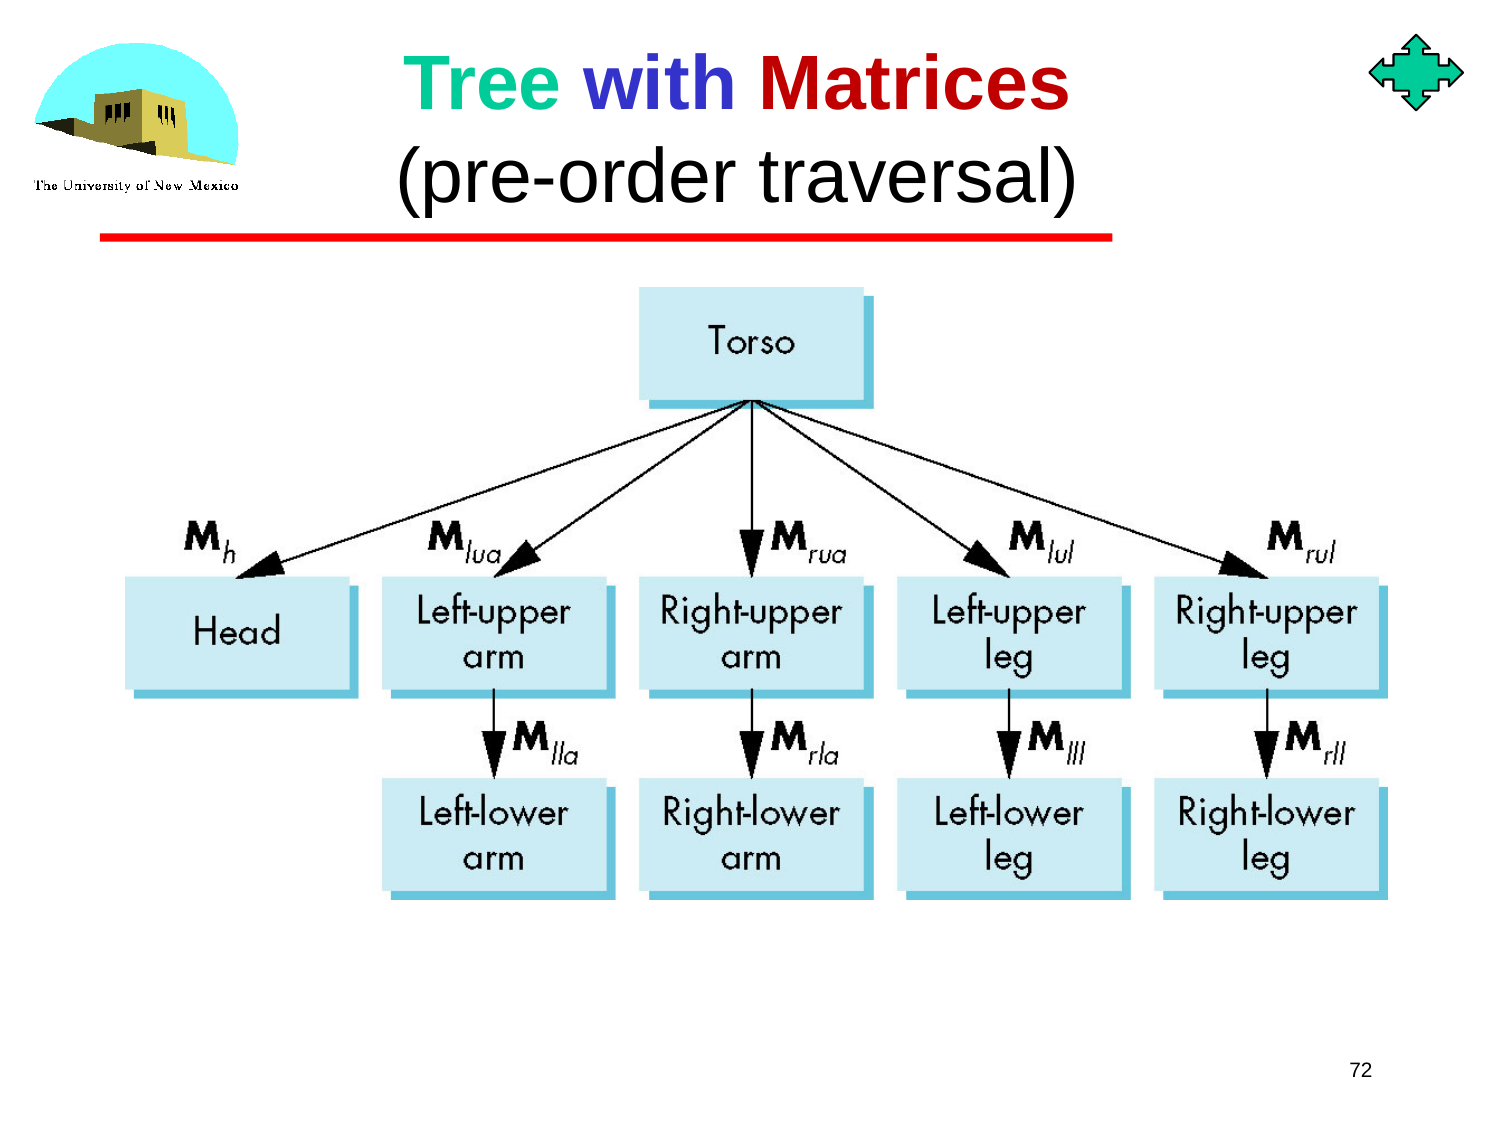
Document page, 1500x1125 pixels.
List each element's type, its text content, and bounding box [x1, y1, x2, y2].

text_box [1369, 34, 1464, 111]
picture [124, 287, 1388, 900]
title Tree with Matrices (pre-order traversal) [225, 37, 1250, 213]
text_box 72 [1324, 1037, 1388, 1100]
